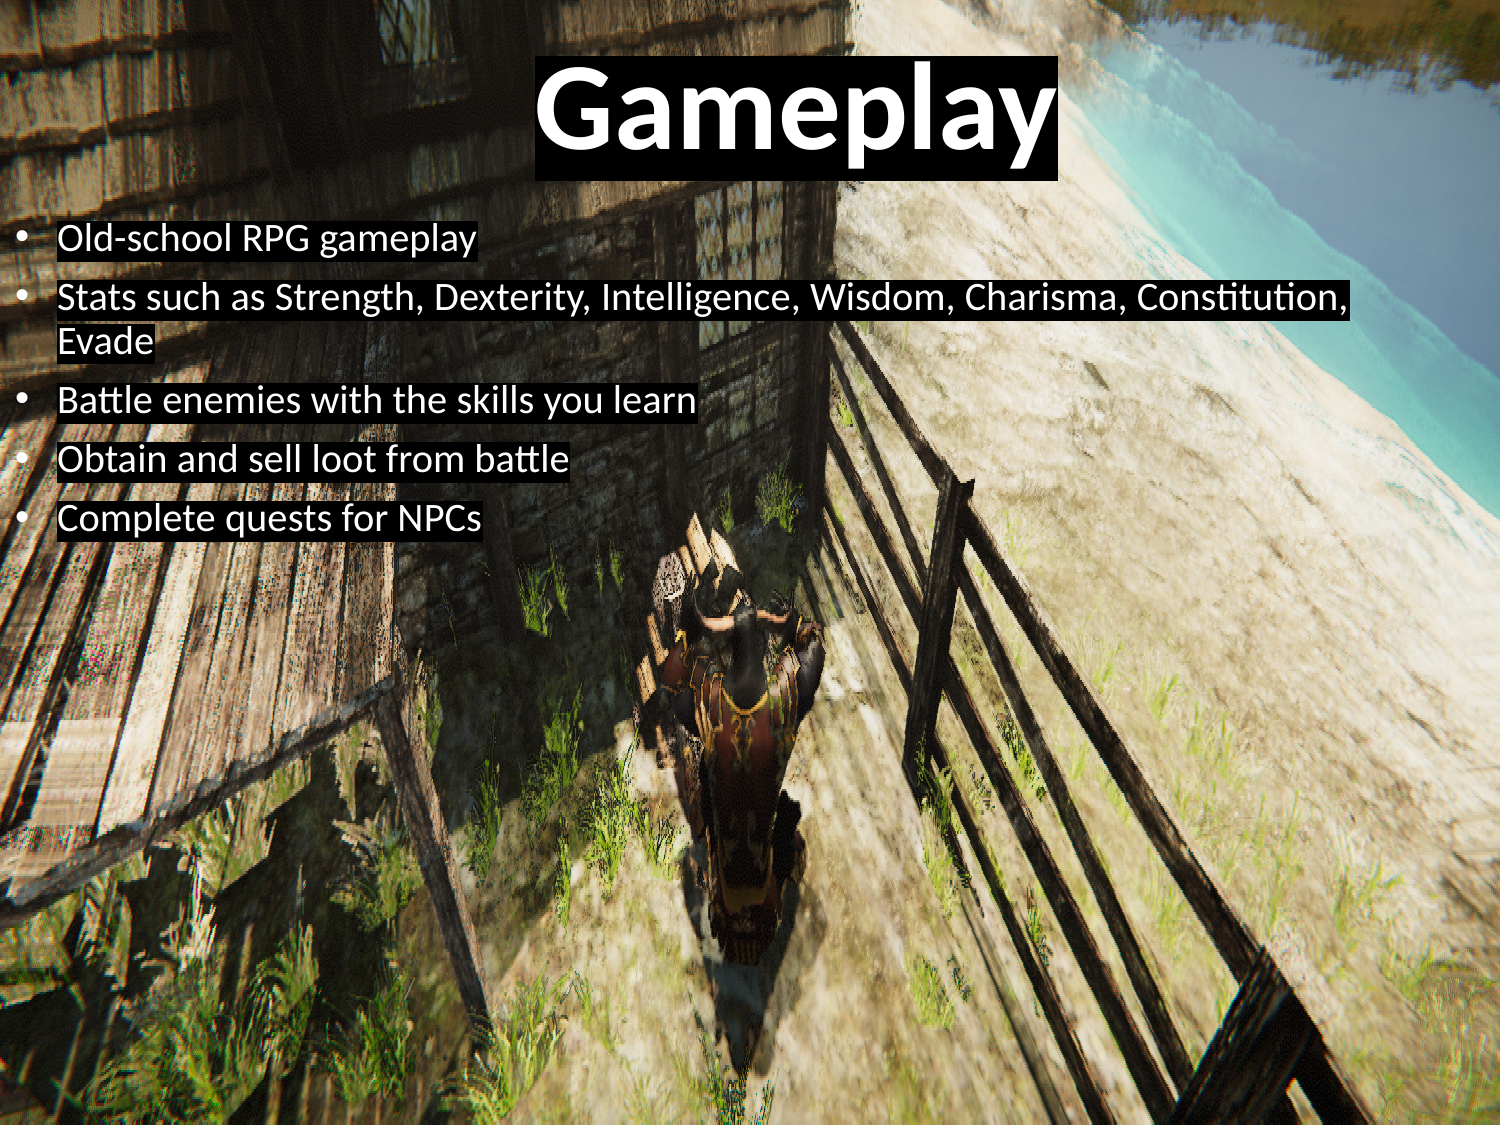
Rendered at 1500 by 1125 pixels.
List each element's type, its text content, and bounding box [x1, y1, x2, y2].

picture [0, 0, 1500, 1125]
title Gameplay [520, 27, 1500, 191]
list Old-school RPG gameplay Stats such as Strength, Dexterity, Intelligence, Wisdom, Charisma, Constitution, Evade Battle enemies with the skills you learn Obtain and sell loot from battle Complete quests for NPCs [0, 208, 1456, 519]
